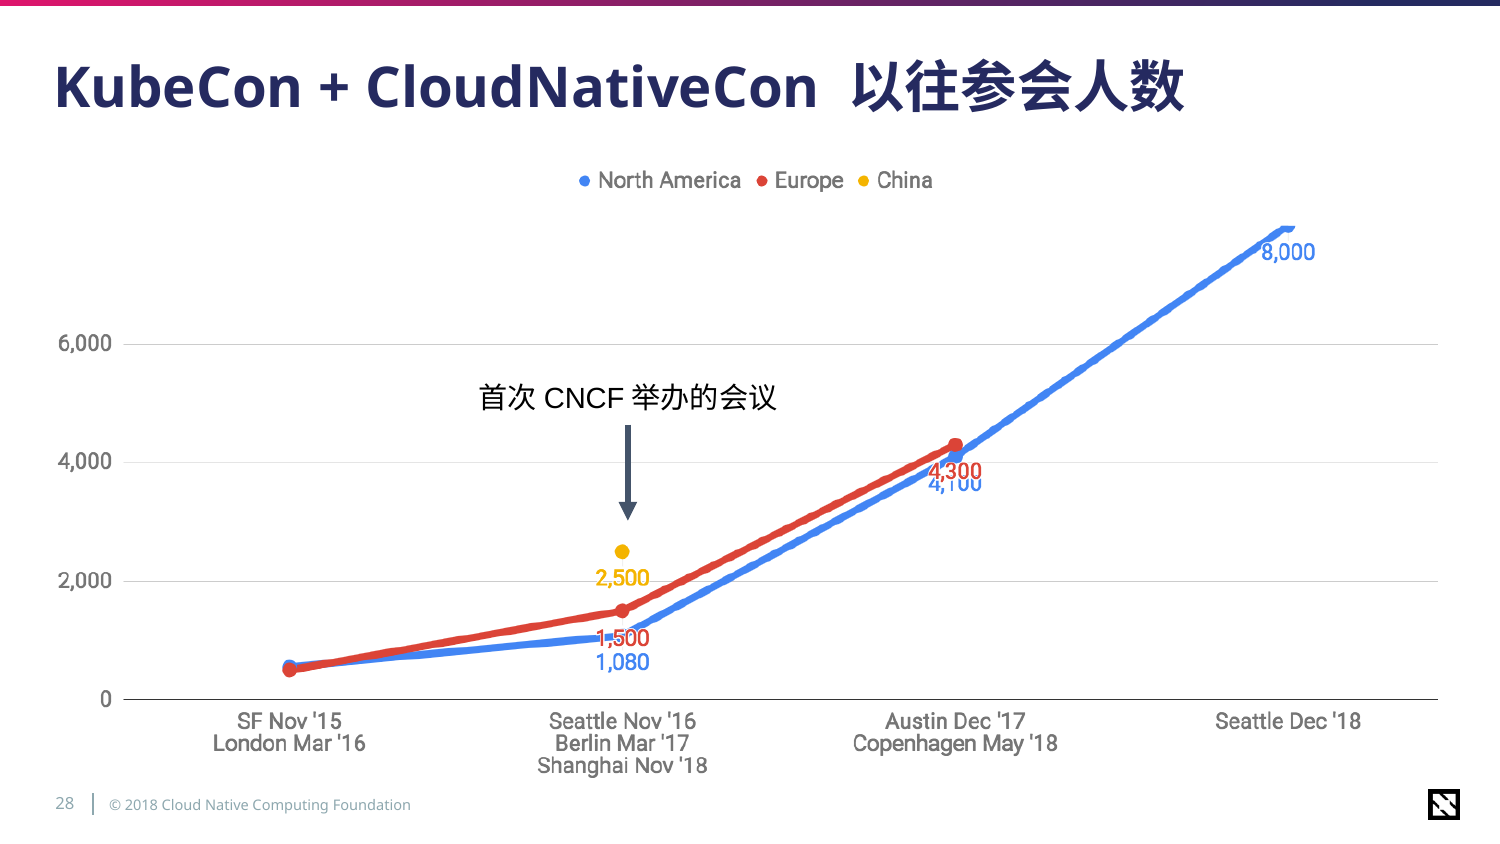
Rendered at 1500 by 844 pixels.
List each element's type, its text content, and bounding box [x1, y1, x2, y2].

picture [42, 155, 1438, 783]
title KubeCon + CloudNativeCon 以往参会人数 [42, 52, 1458, 126]
picture [1428, 789, 1460, 820]
